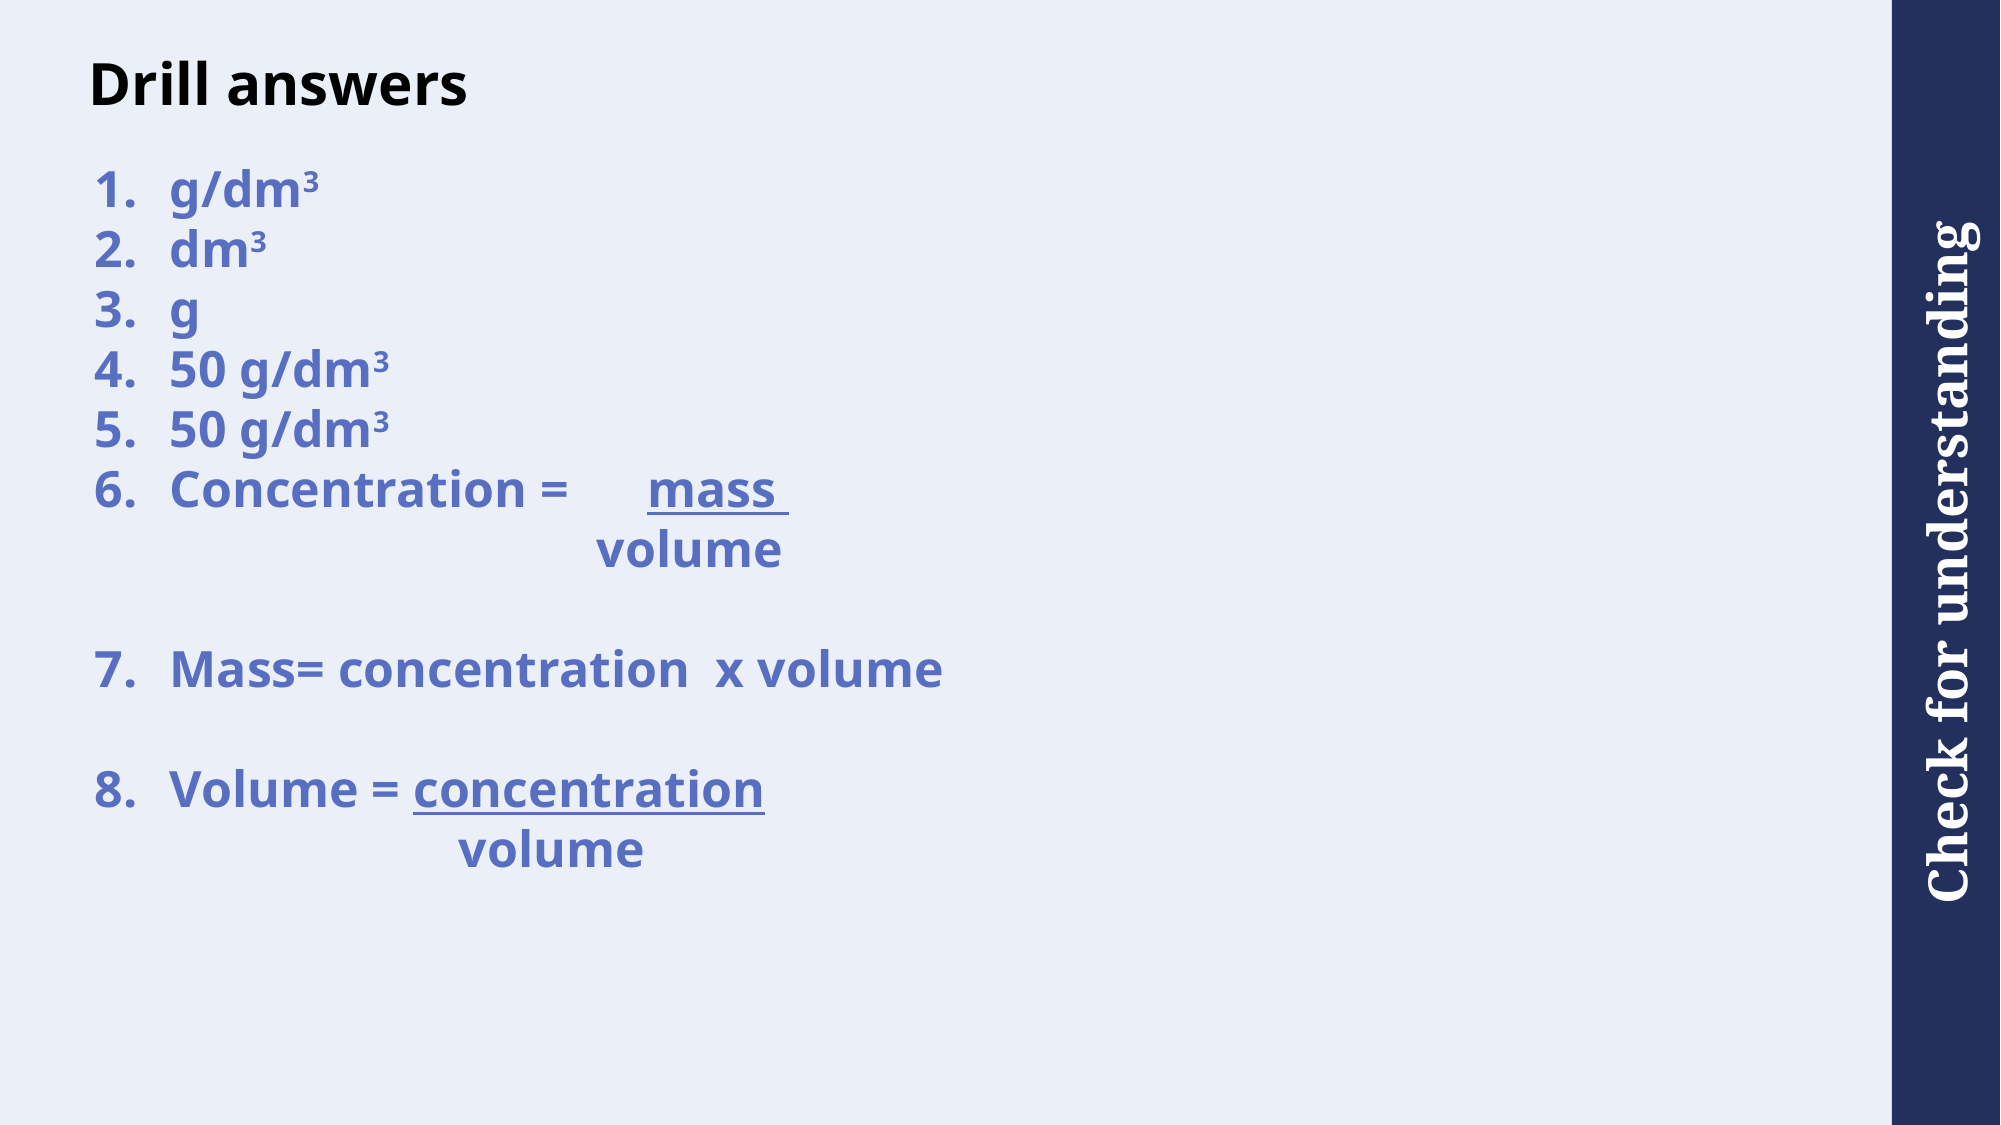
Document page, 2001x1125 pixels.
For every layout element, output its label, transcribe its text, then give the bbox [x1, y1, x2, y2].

text_box g/dm3 dm3 g 50 g/dm3 50 g/dm3 Concentration = mass volume Mass= concentration x volume Volume = concentration volume [80, 150, 1936, 886]
title Drill answers [88, 0, 1831, 119]
